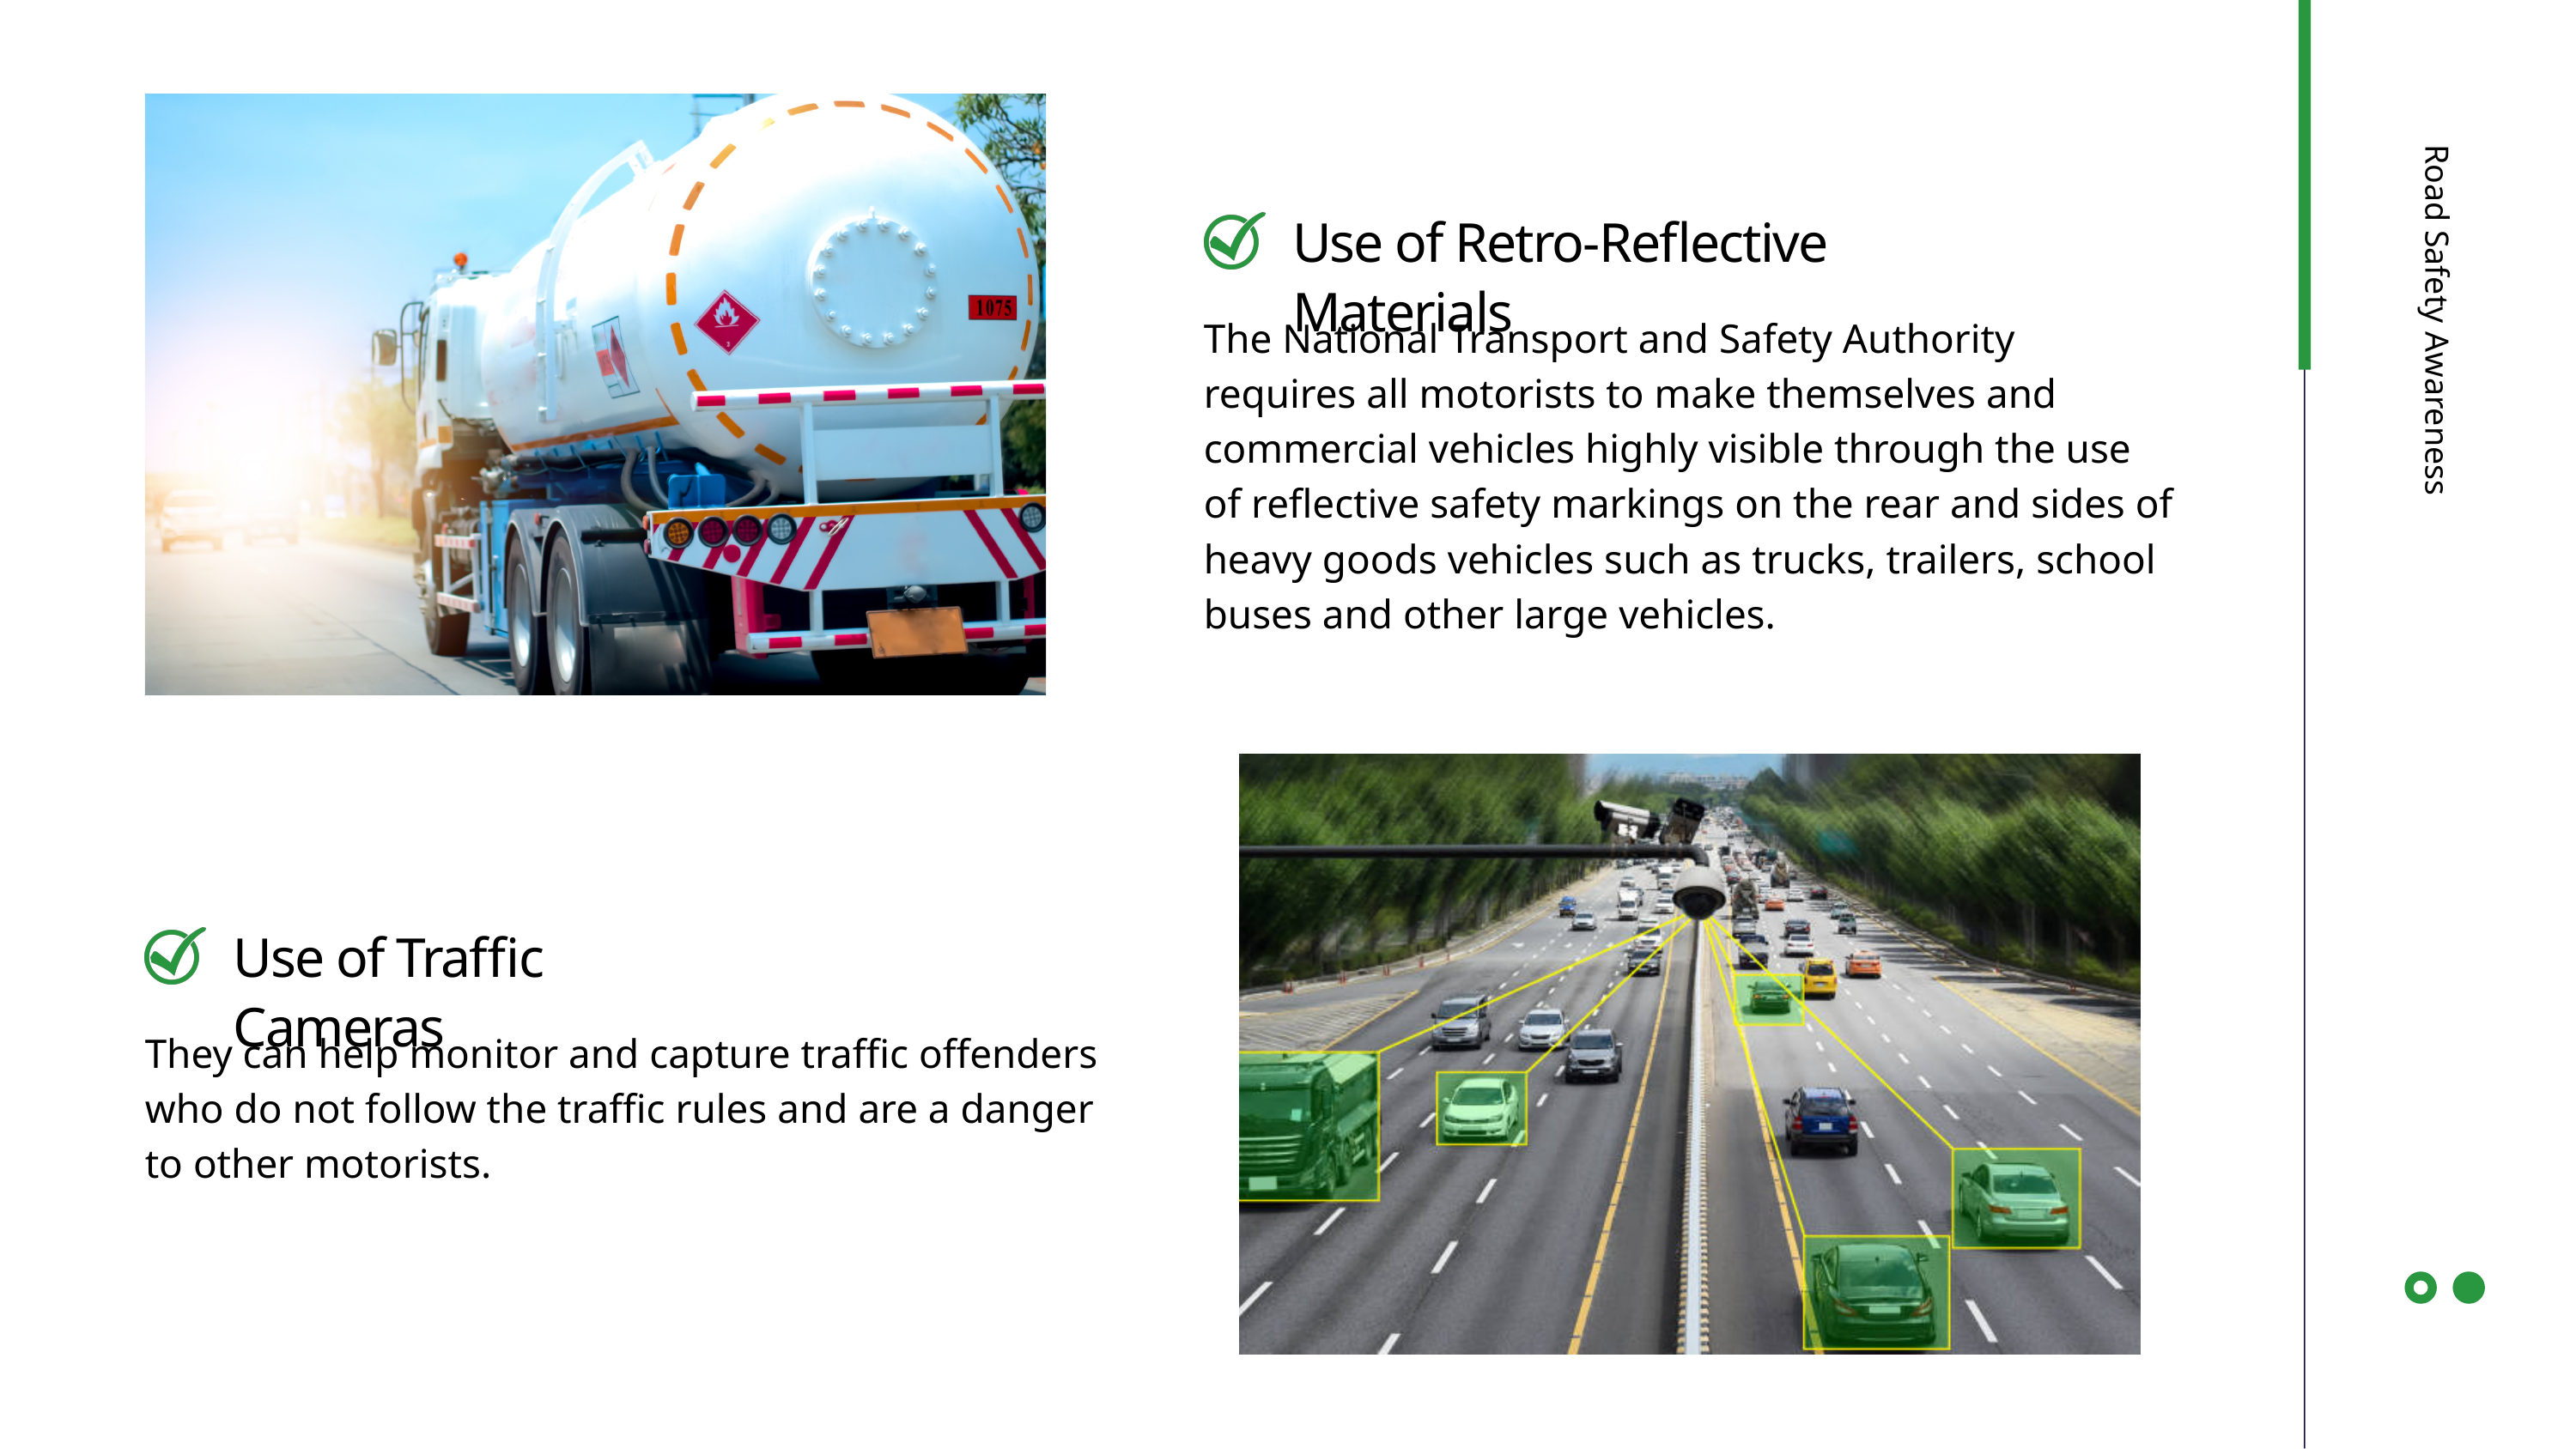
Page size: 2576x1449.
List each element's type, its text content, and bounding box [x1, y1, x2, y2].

picture [1238, 753, 2141, 1355]
text_box [2298, 0, 2312, 370]
text_box Use of Retro-Reflective Materials [1292, 203, 2008, 306]
picture [1203, 212, 1266, 270]
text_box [2404, 1271, 2486, 1304]
text_box They can help monitor and capture traffic offenders who do not follow the traffic rules and are a danger to other motorists. [144, 1021, 1117, 1186]
text_box Use of Traffic Cameras [233, 918, 764, 1021]
picture [144, 94, 1047, 695]
picture [144, 927, 207, 985]
text_box The National Transport and Safety Authority requires all motorists to make themselves and commercial vehicles highly visible through the use of reflective safety markings on the rear and sides of heavy goods vehicles such as trucks, trailers, school buses and other large vehicles. [1203, 306, 2176, 637]
text_box Road Safety Awareness [2419, 144, 2464, 658]
